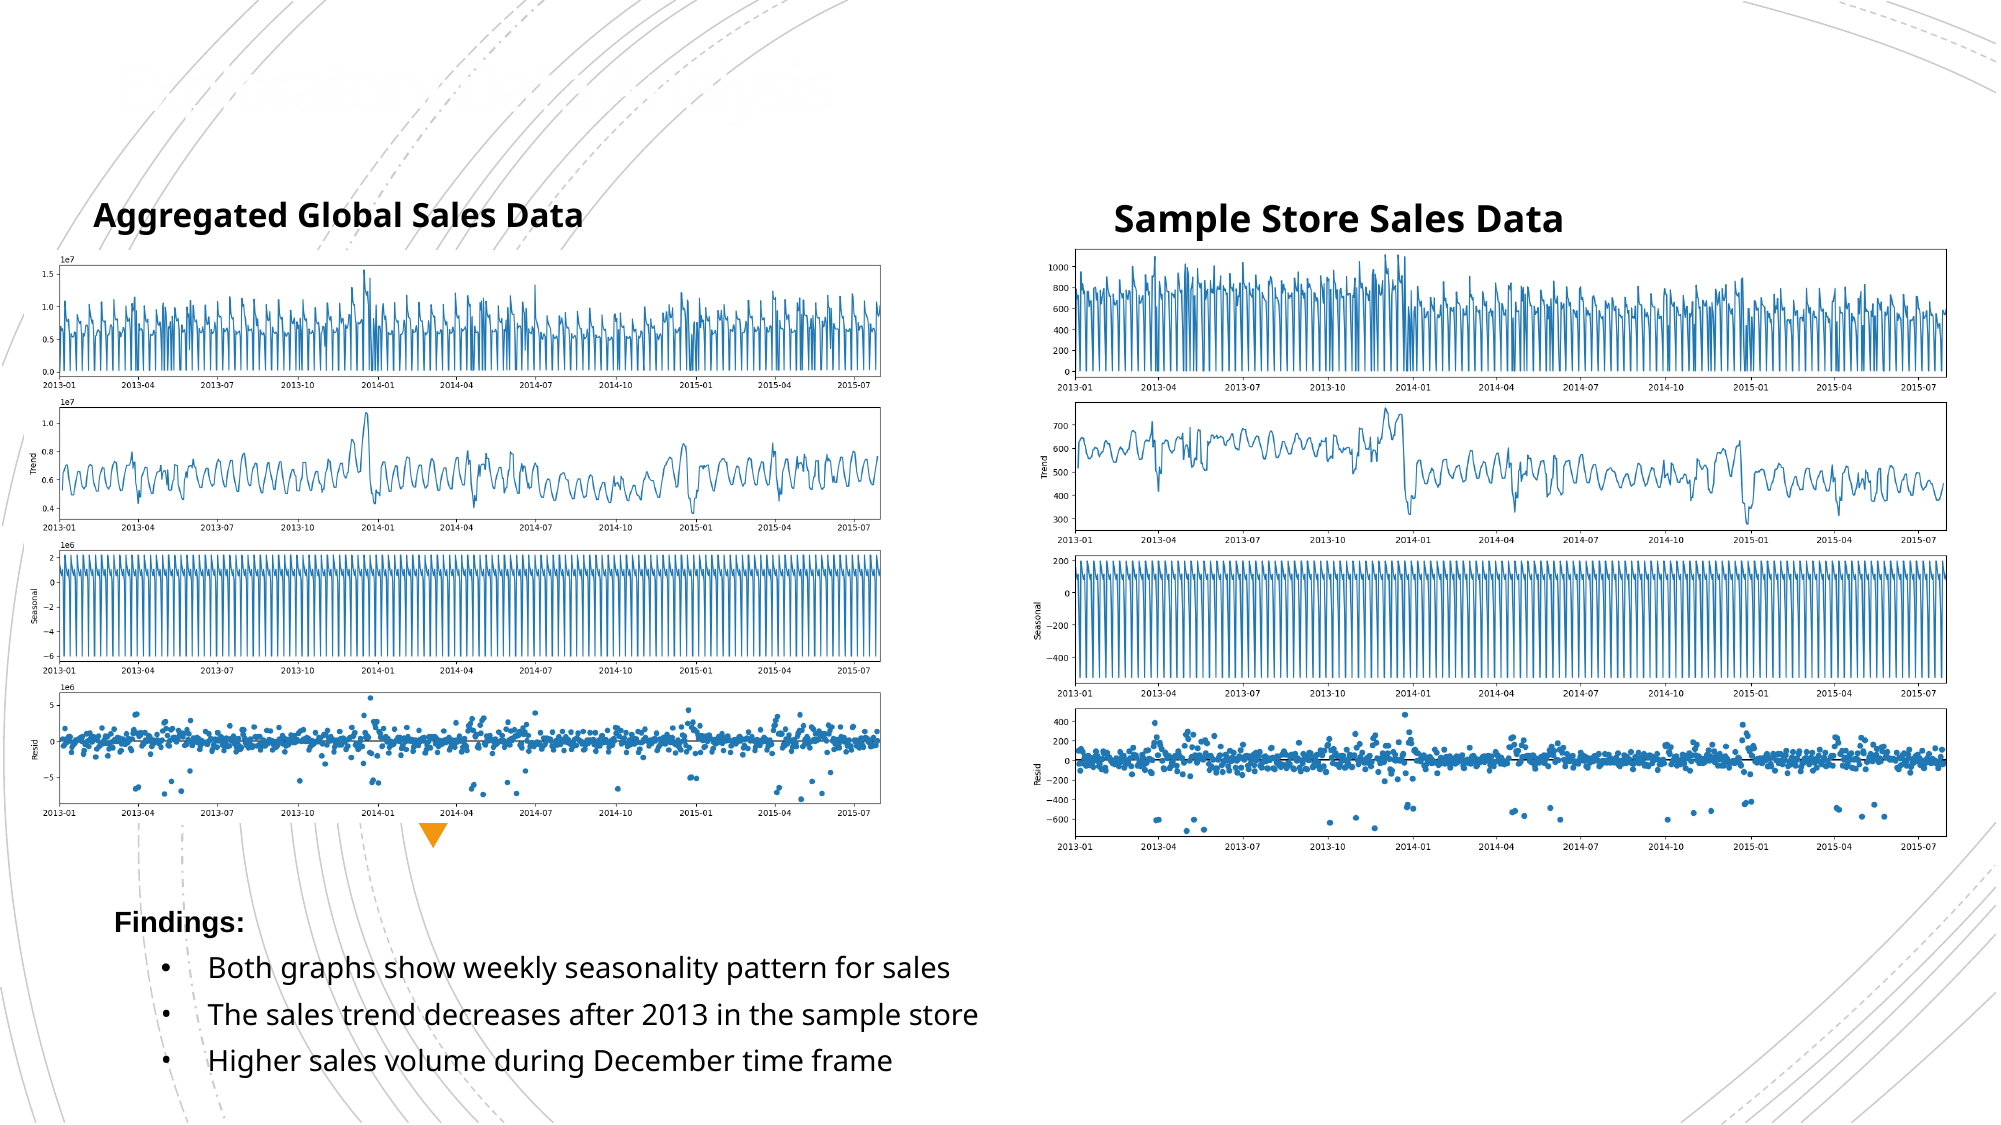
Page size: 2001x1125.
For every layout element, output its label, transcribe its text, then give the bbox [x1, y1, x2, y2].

list Aggregated Global Sales Data [78, 178, 707, 250]
picture [1027, 243, 1952, 857]
picture [24, 250, 886, 823]
text_box Findings: Both graphs show weekly seasonality pattern for sales The sales trend decreases after 2013 in the sample store Higher sales volume during December time frame [99, 881, 1424, 1067]
title Exploratory Data Analysis [99, 16, 1099, 134]
list Sample Store Sales Data [1099, 178, 1727, 243]
